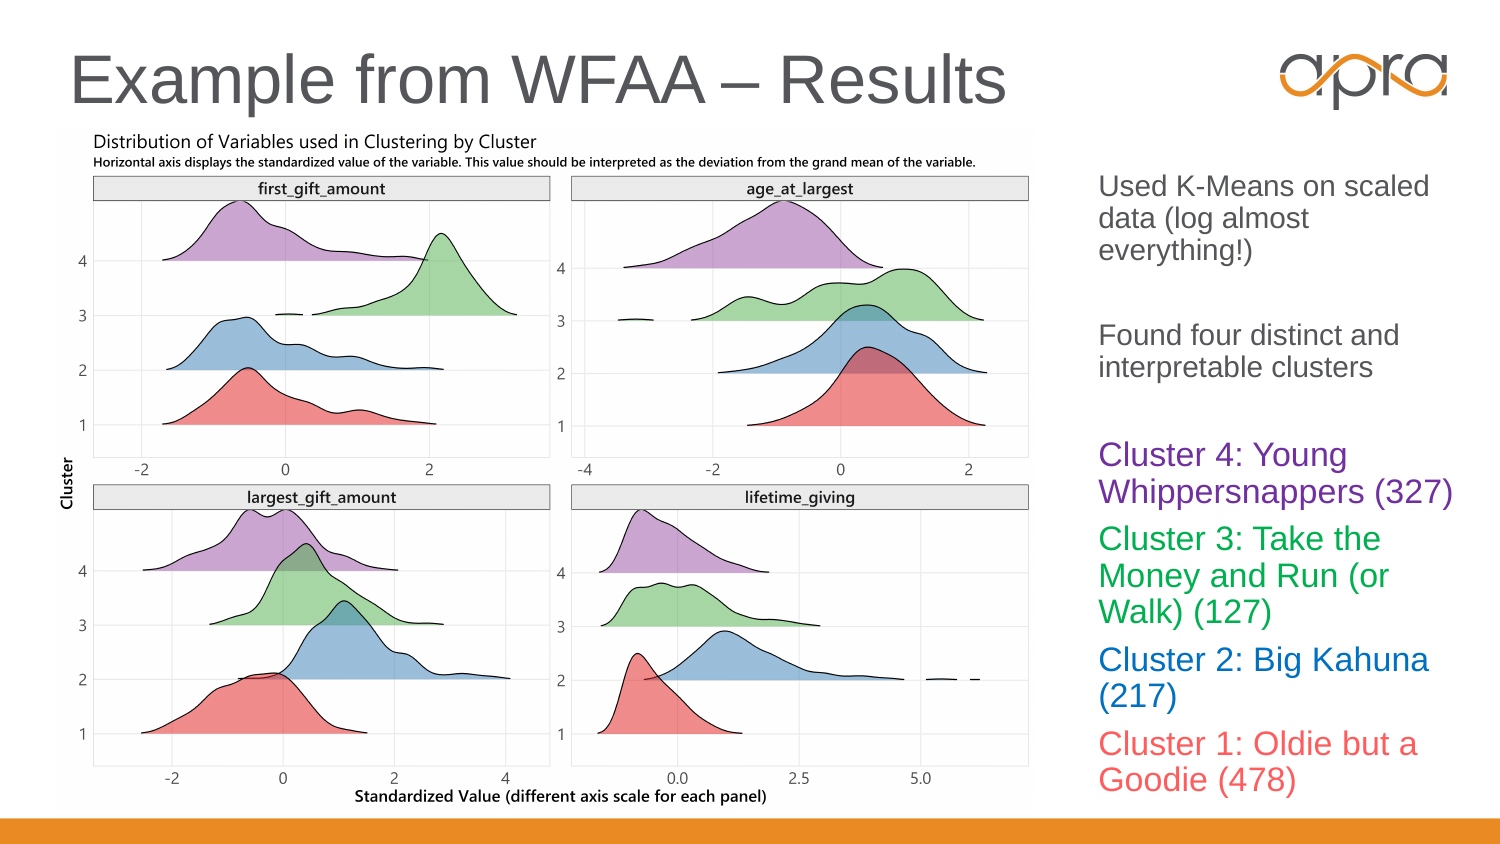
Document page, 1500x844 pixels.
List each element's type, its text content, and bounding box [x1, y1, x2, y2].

list Used K-Means on scaled data (log almost everything!) Found four distinct and interpretable clusters Cluster 4: Young Whippersnappers (327) Cluster 3: Take the Money and Run (or Walk) (127) Cluster 2: Big Kahuna (217) Cluster 1: Oldie but a Goodie (478) [1083, 163, 1485, 811]
title Example from WFAA – Results [54, 0, 1446, 164]
picture [0, 0, 1500, 844]
